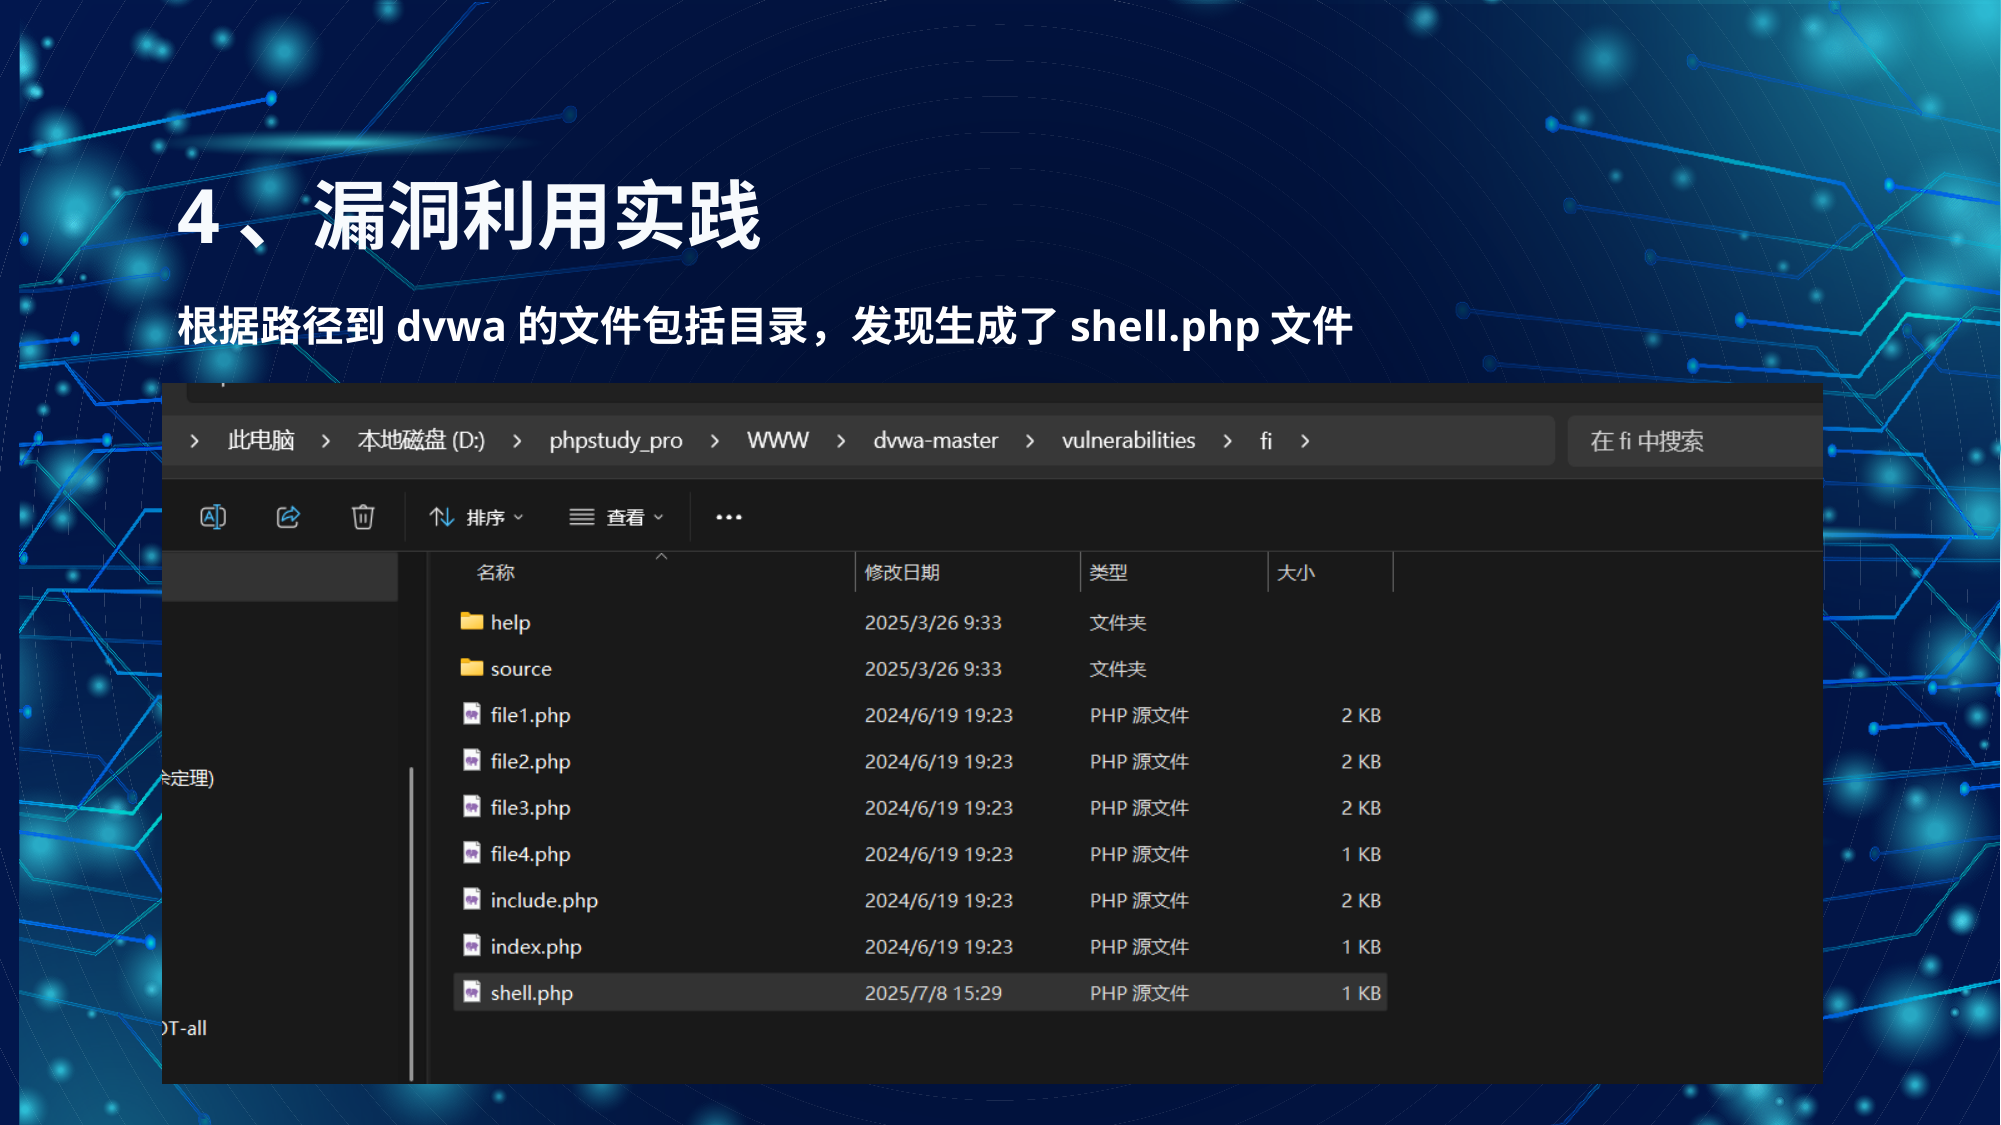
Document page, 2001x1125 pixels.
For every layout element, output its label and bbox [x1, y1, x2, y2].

text_box [19, 0, 2000, 1125]
picture [162, 383, 1823, 1084]
